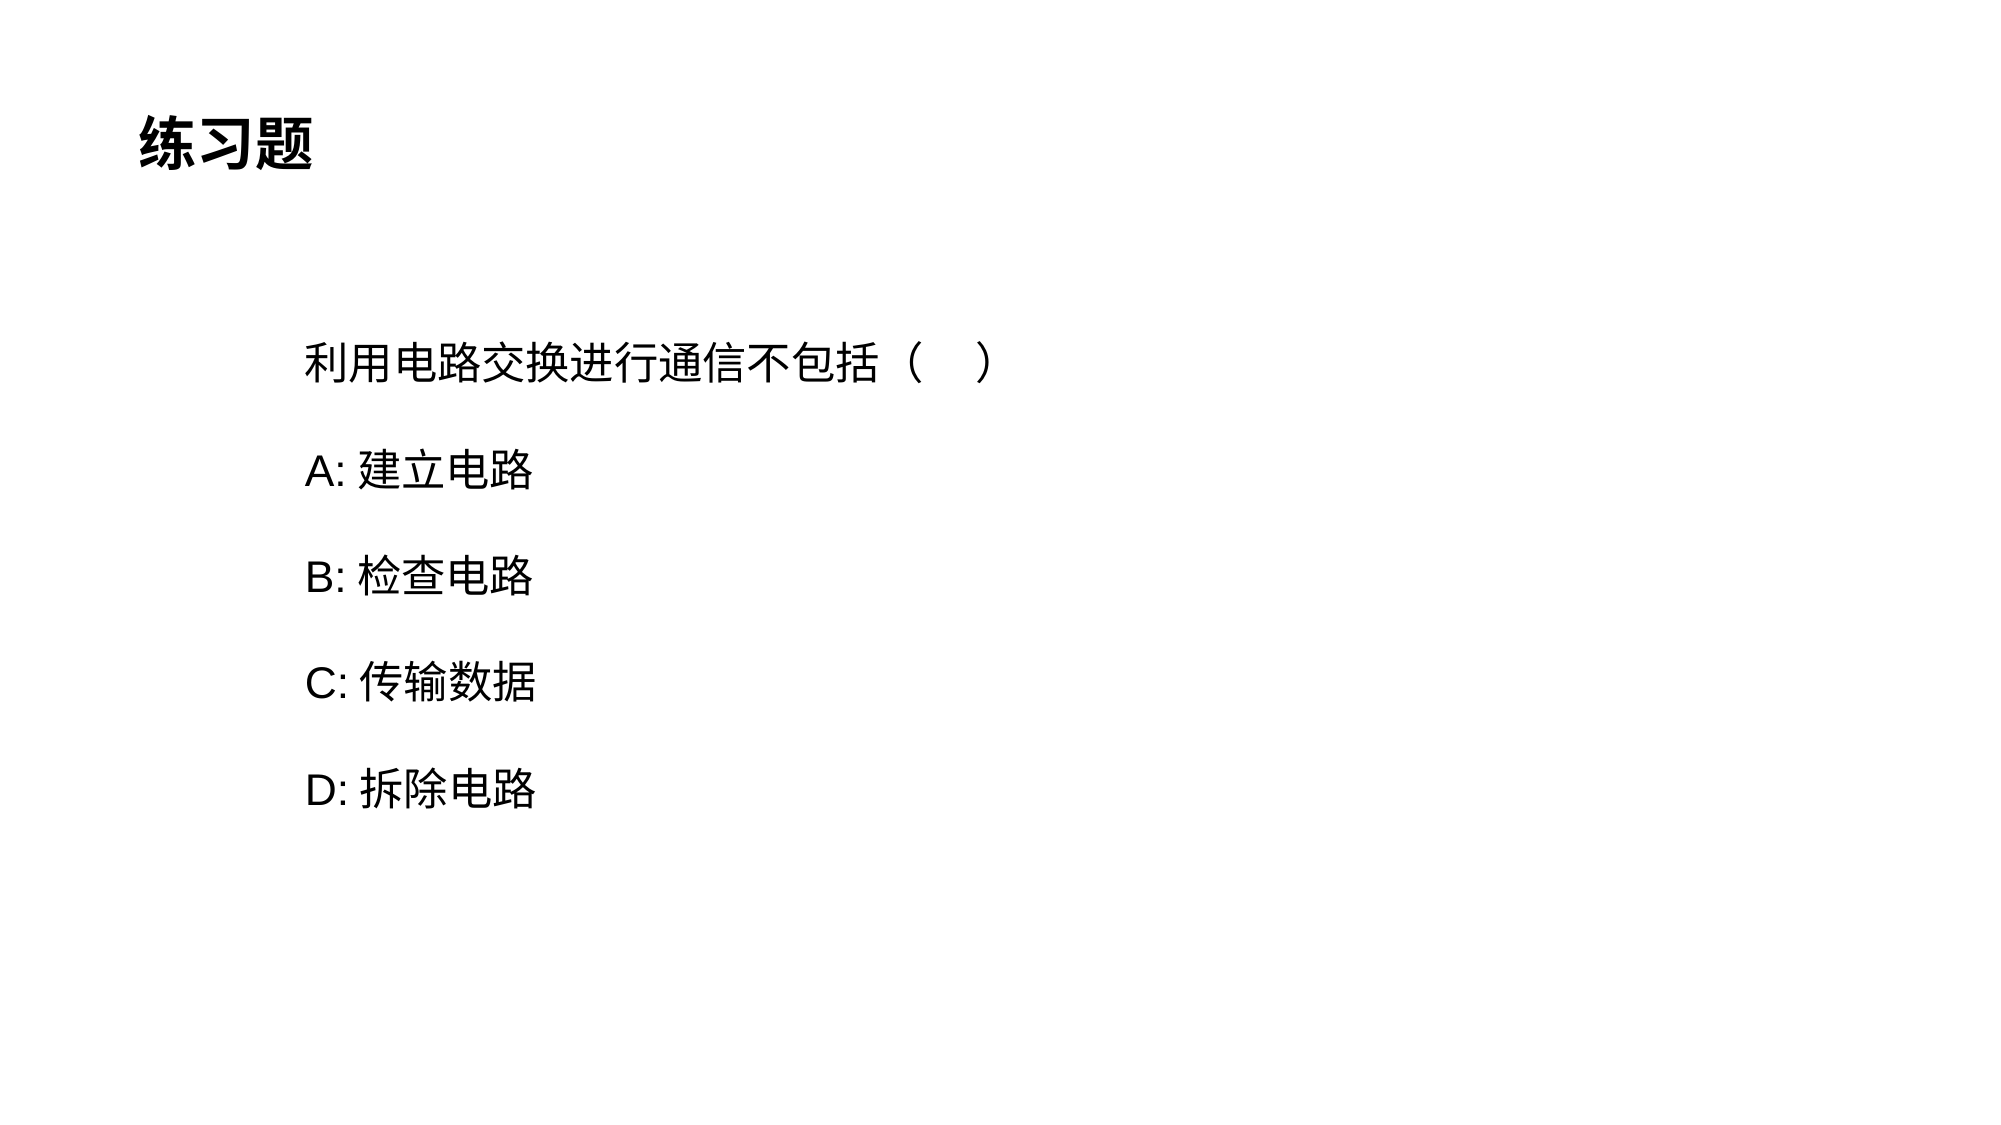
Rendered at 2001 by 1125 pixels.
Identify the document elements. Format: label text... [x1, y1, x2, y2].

text_box 利用电路交换进行通信不包括（B） A:建立电路 B:检查电路 C:传输数据 D:拆除电路 [289, 327, 1327, 822]
text_box 练习题 [120, 97, 1568, 187]
